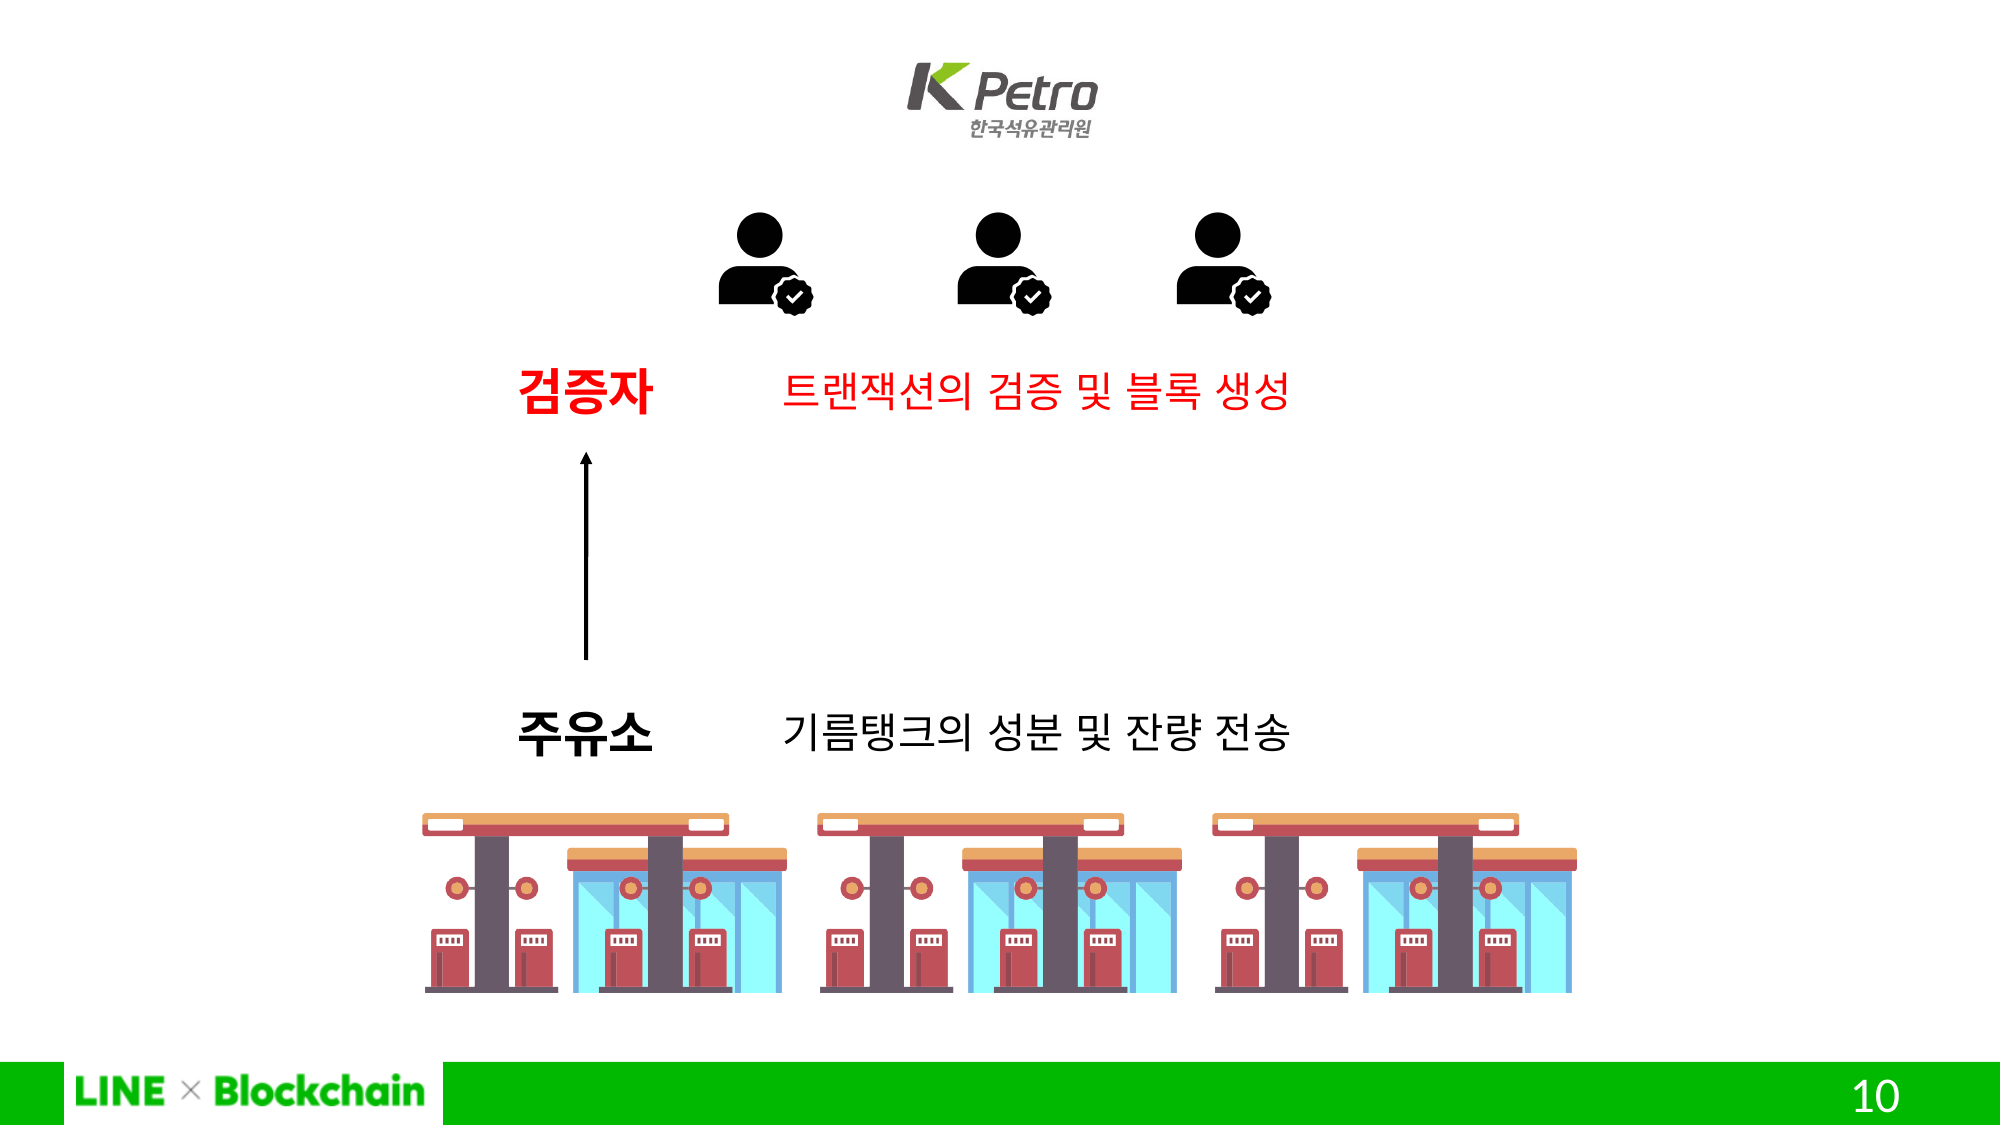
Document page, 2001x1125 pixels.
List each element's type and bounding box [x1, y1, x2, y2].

picture [880, 13, 1120, 178]
text_box [422, 210, 1392, 771]
picture [64, 1061, 443, 1125]
text_box [422, 811, 1578, 993]
